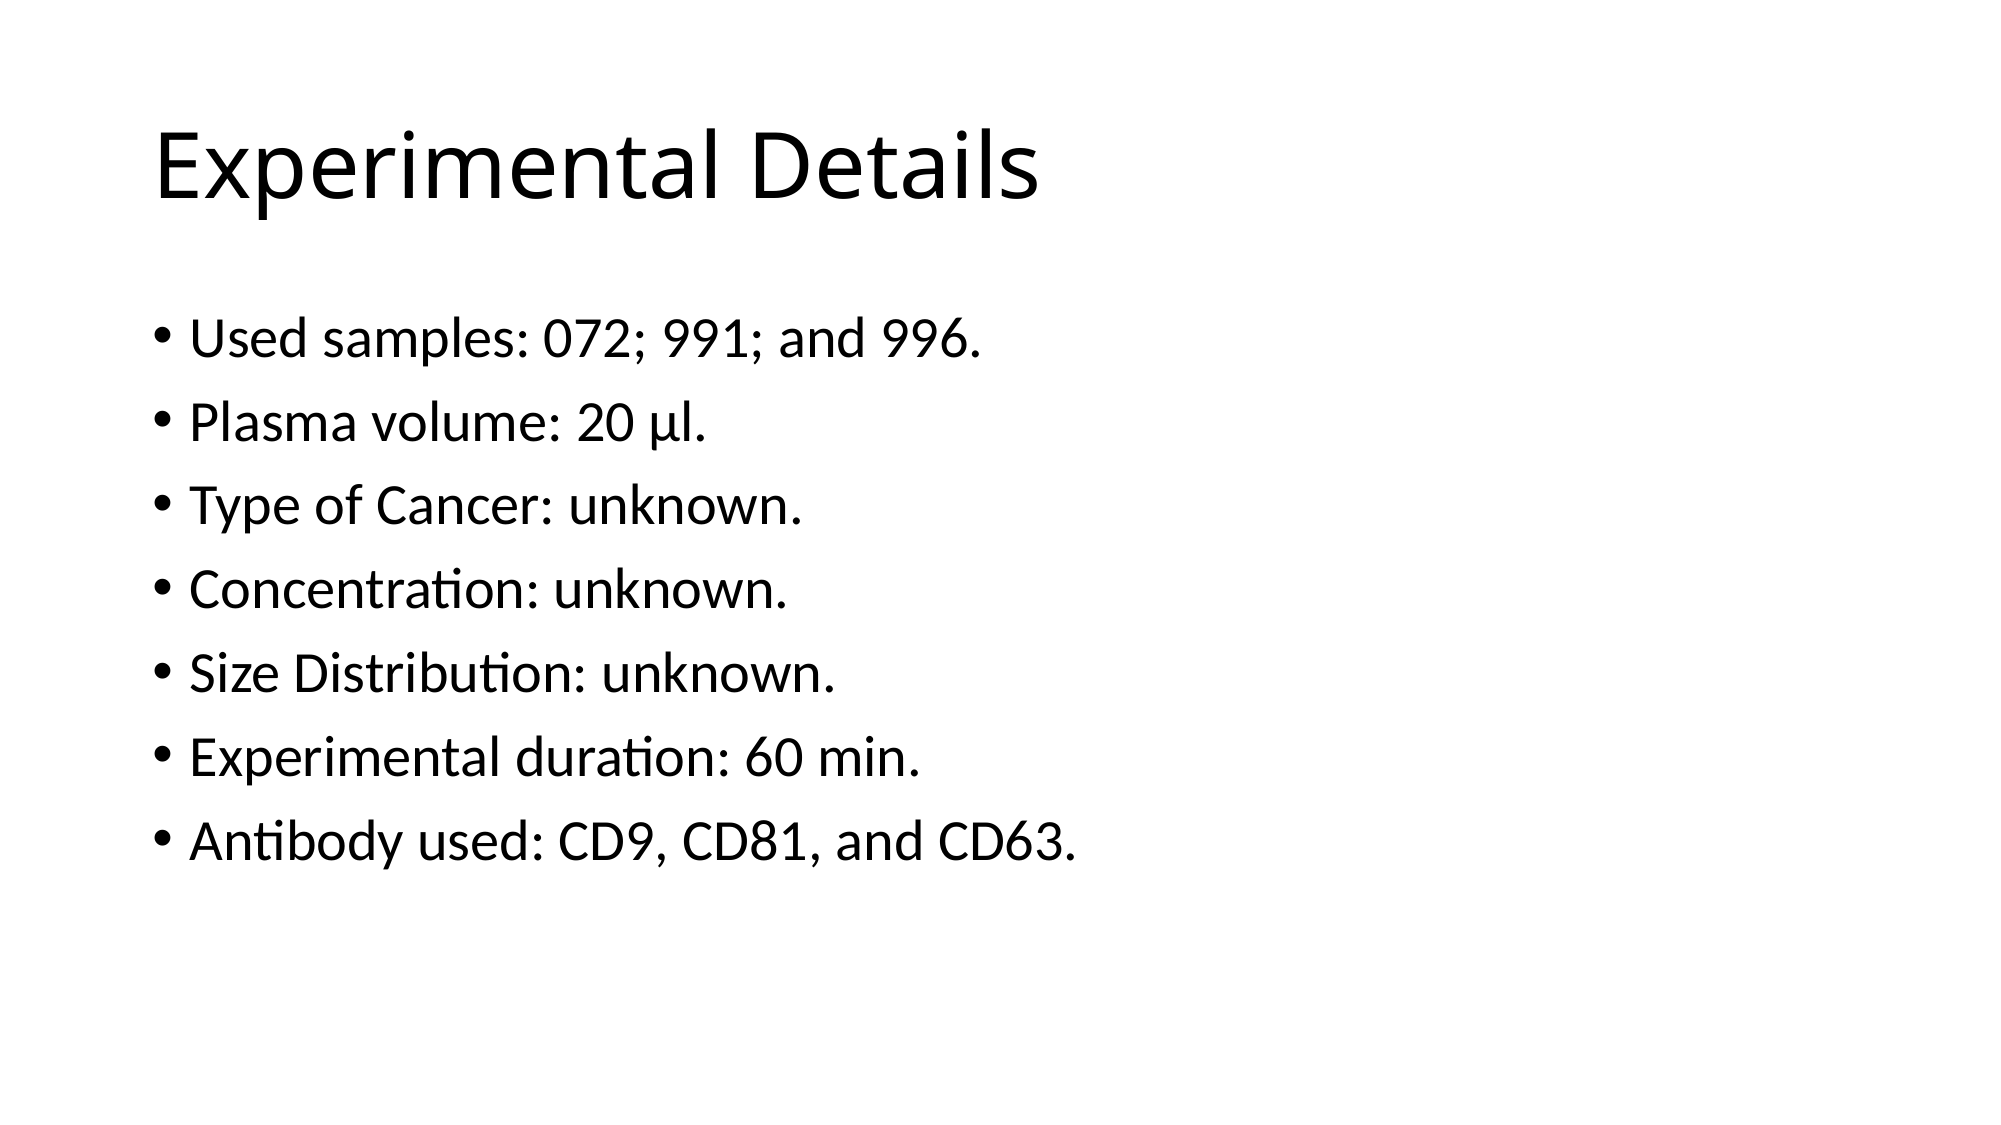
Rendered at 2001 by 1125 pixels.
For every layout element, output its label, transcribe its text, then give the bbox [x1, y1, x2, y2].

title Experimental Details [137, 59, 1863, 278]
list Used samples: 072; 991; and 996. Plasma volume: 20 µl. Type of Cancer: unknown. Concentration: unknown. Size Distribution: unknown. Experimental duration: 60 min. Antibody used: CD9, CD81, and CD63. [137, 299, 1863, 1014]
